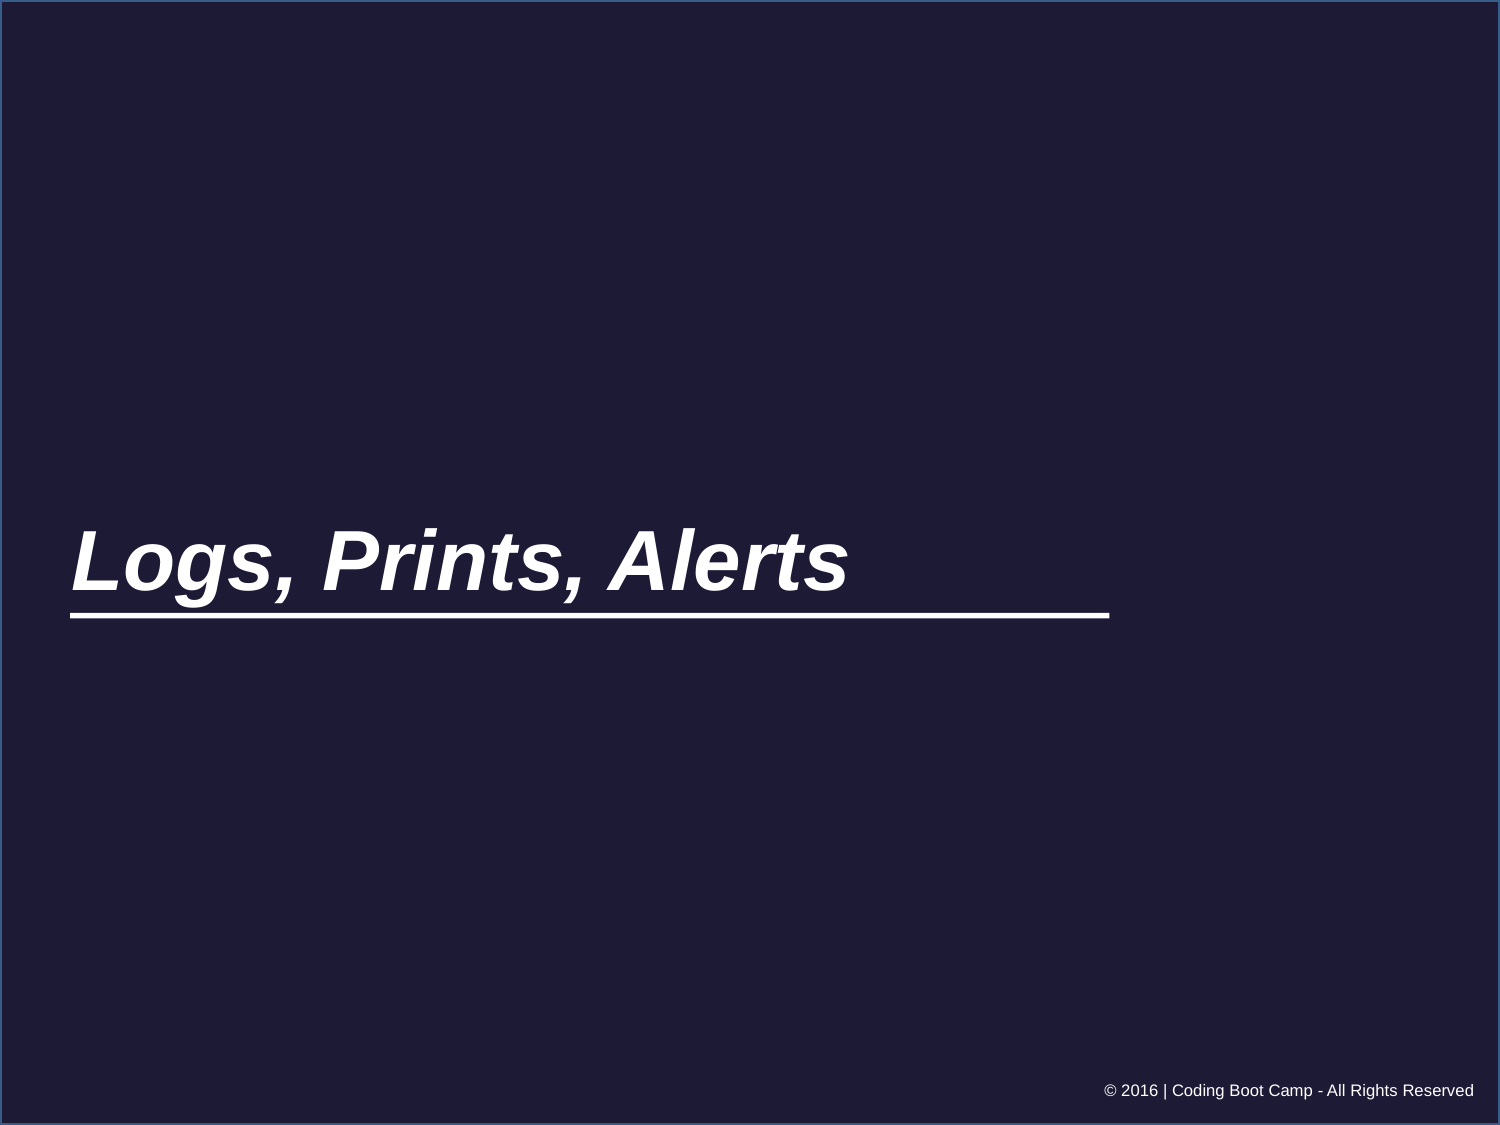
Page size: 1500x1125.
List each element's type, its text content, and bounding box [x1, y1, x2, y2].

text_box Logs, Prints, Alerts [64, 497, 1414, 615]
